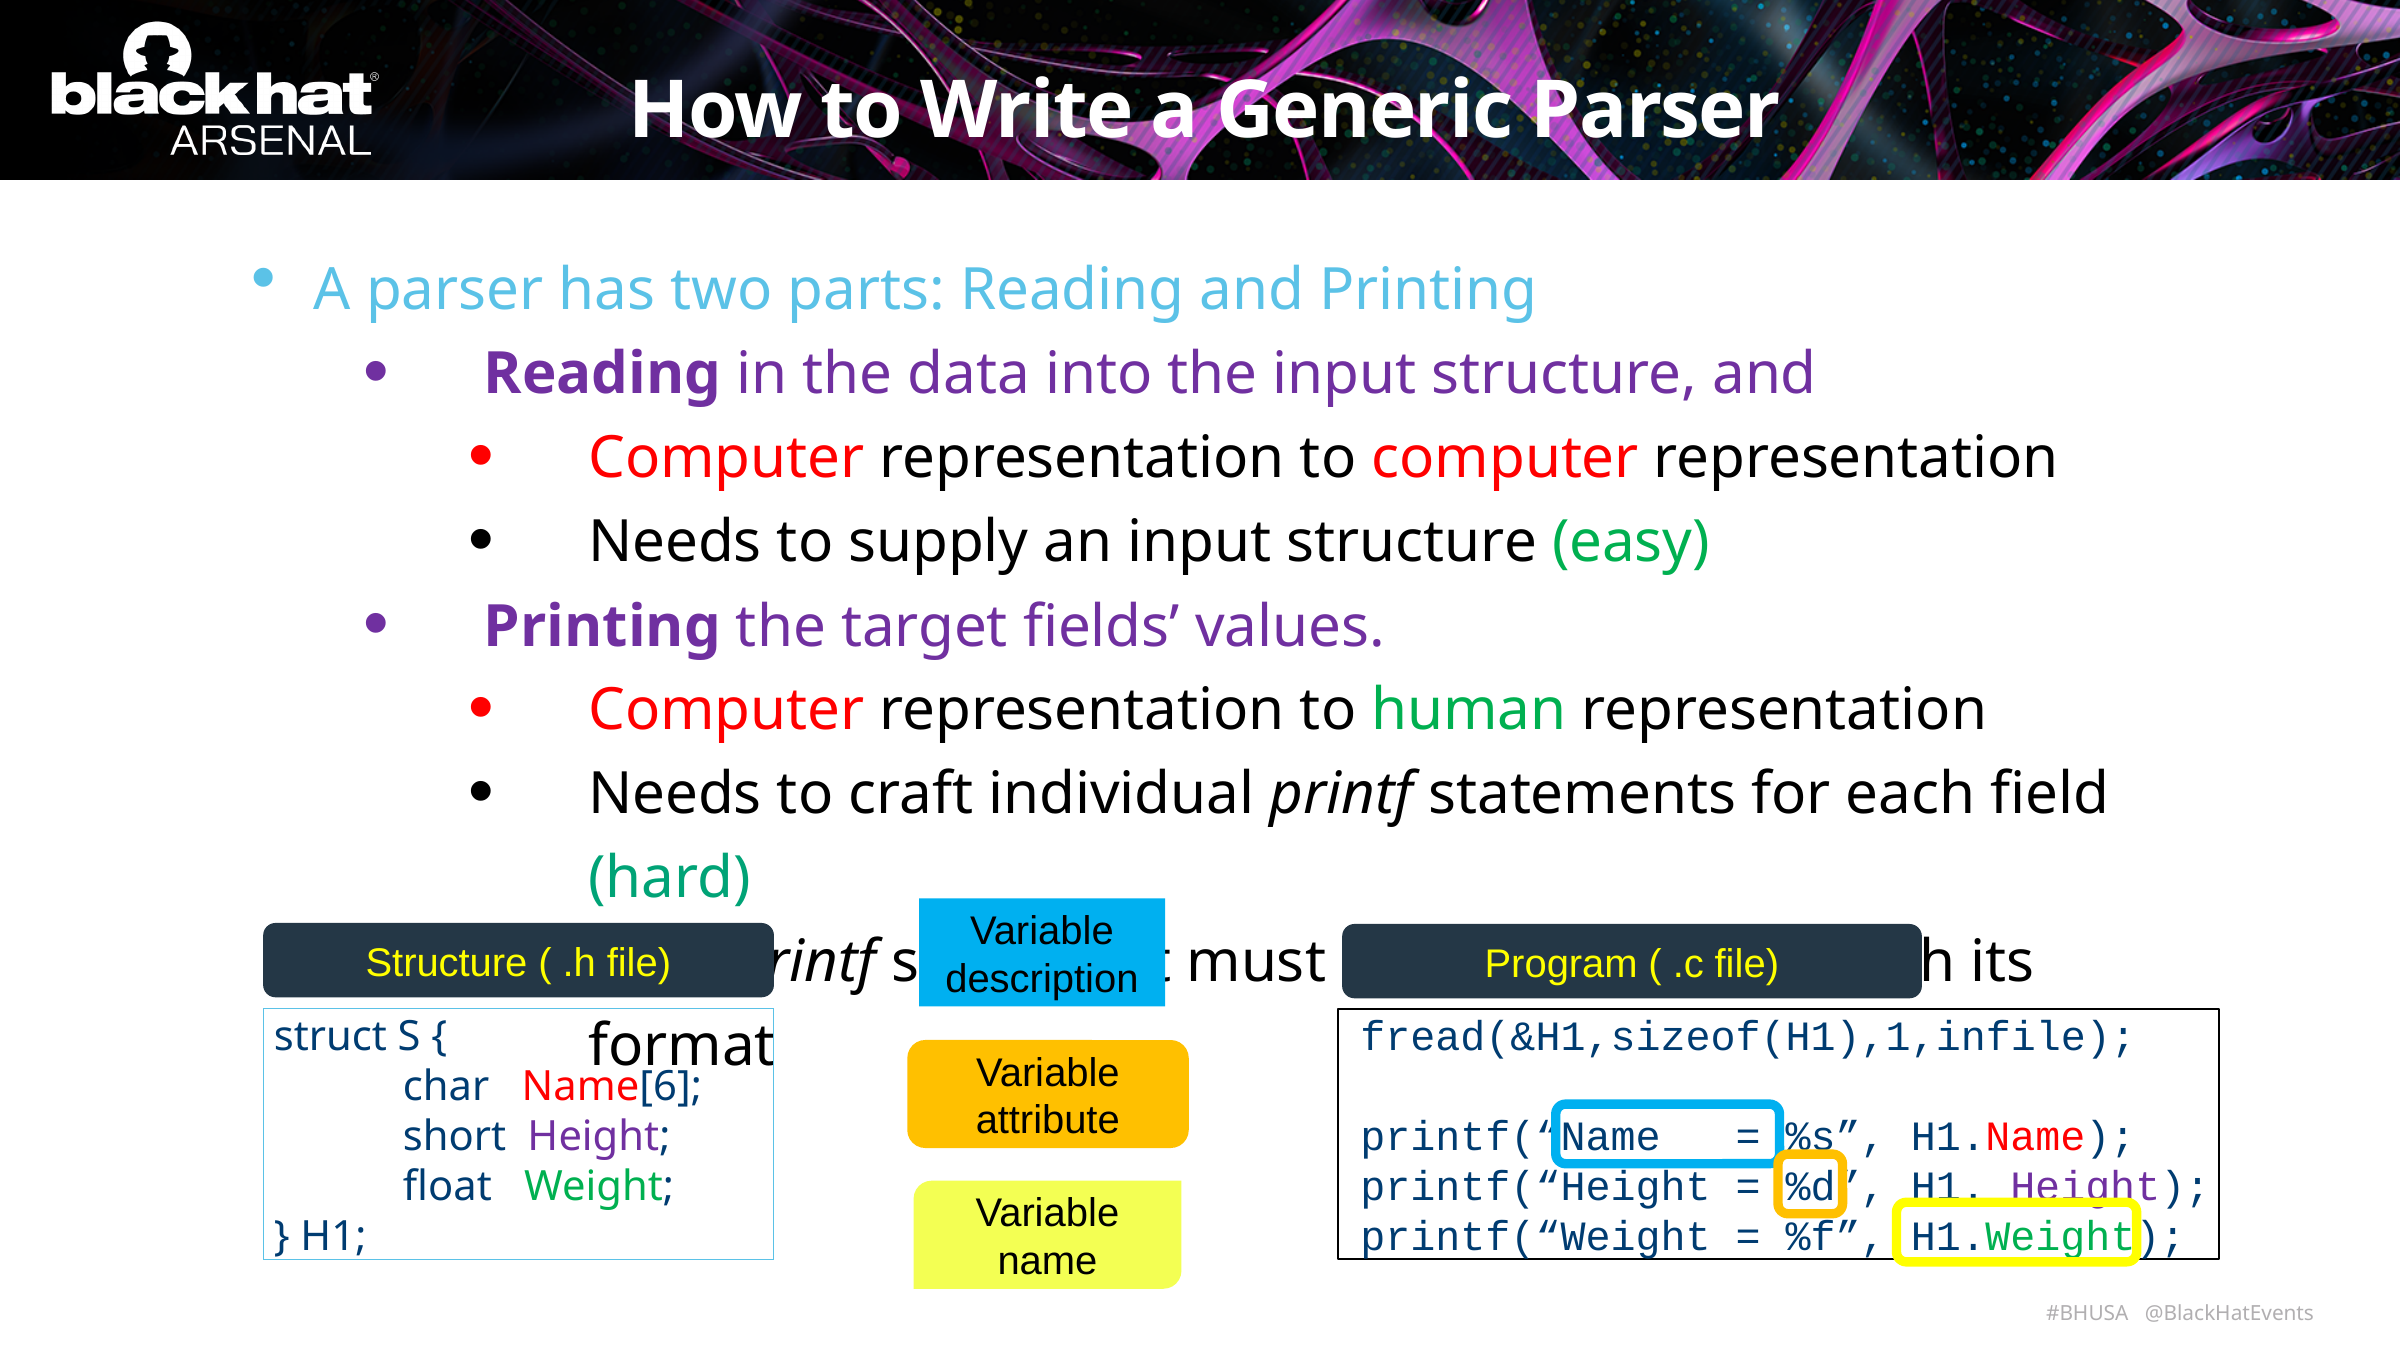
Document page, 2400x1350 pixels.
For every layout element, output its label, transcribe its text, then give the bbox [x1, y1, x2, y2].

text_box Variable attribute [906, 1039, 1190, 1149]
text_box Structure ( .h file) [262, 922, 775, 999]
text_box fread(&H1,sizeof(H1),1,infile); printf(“Name = %s”, H1.Name); printf(“Height = %d”, H1. Height); printf(“Weight = %f”, H1.Weight); [1337, 1008, 2219, 1260]
text_box struct S { char Name[6]; short Height; float Weight; } H1; [263, 1008, 774, 1260]
title How to Write a Generic Parser [613, 65, 2400, 182]
text_box [1777, 1153, 1844, 1215]
text_box Variable description [918, 898, 1166, 1007]
picture [0, 0, 2400, 180]
list A parser has two parts: Reading and Printing Reading in the data into the input structure, and Computer representation to computer representation Needs to supply an input structure (easy) Printing the target fields’ values. Computer representation to human representation Needs to craft individual printf statements for each field (hard) Each printf statement must be in perfect sync with its format [236, 230, 2219, 864]
text_box Program ( .c file) [1341, 923, 1923, 1000]
text_box Variable name [912, 1179, 1183, 1290]
text_box [1554, 1103, 1781, 1165]
text_box [1895, 1201, 2138, 1263]
